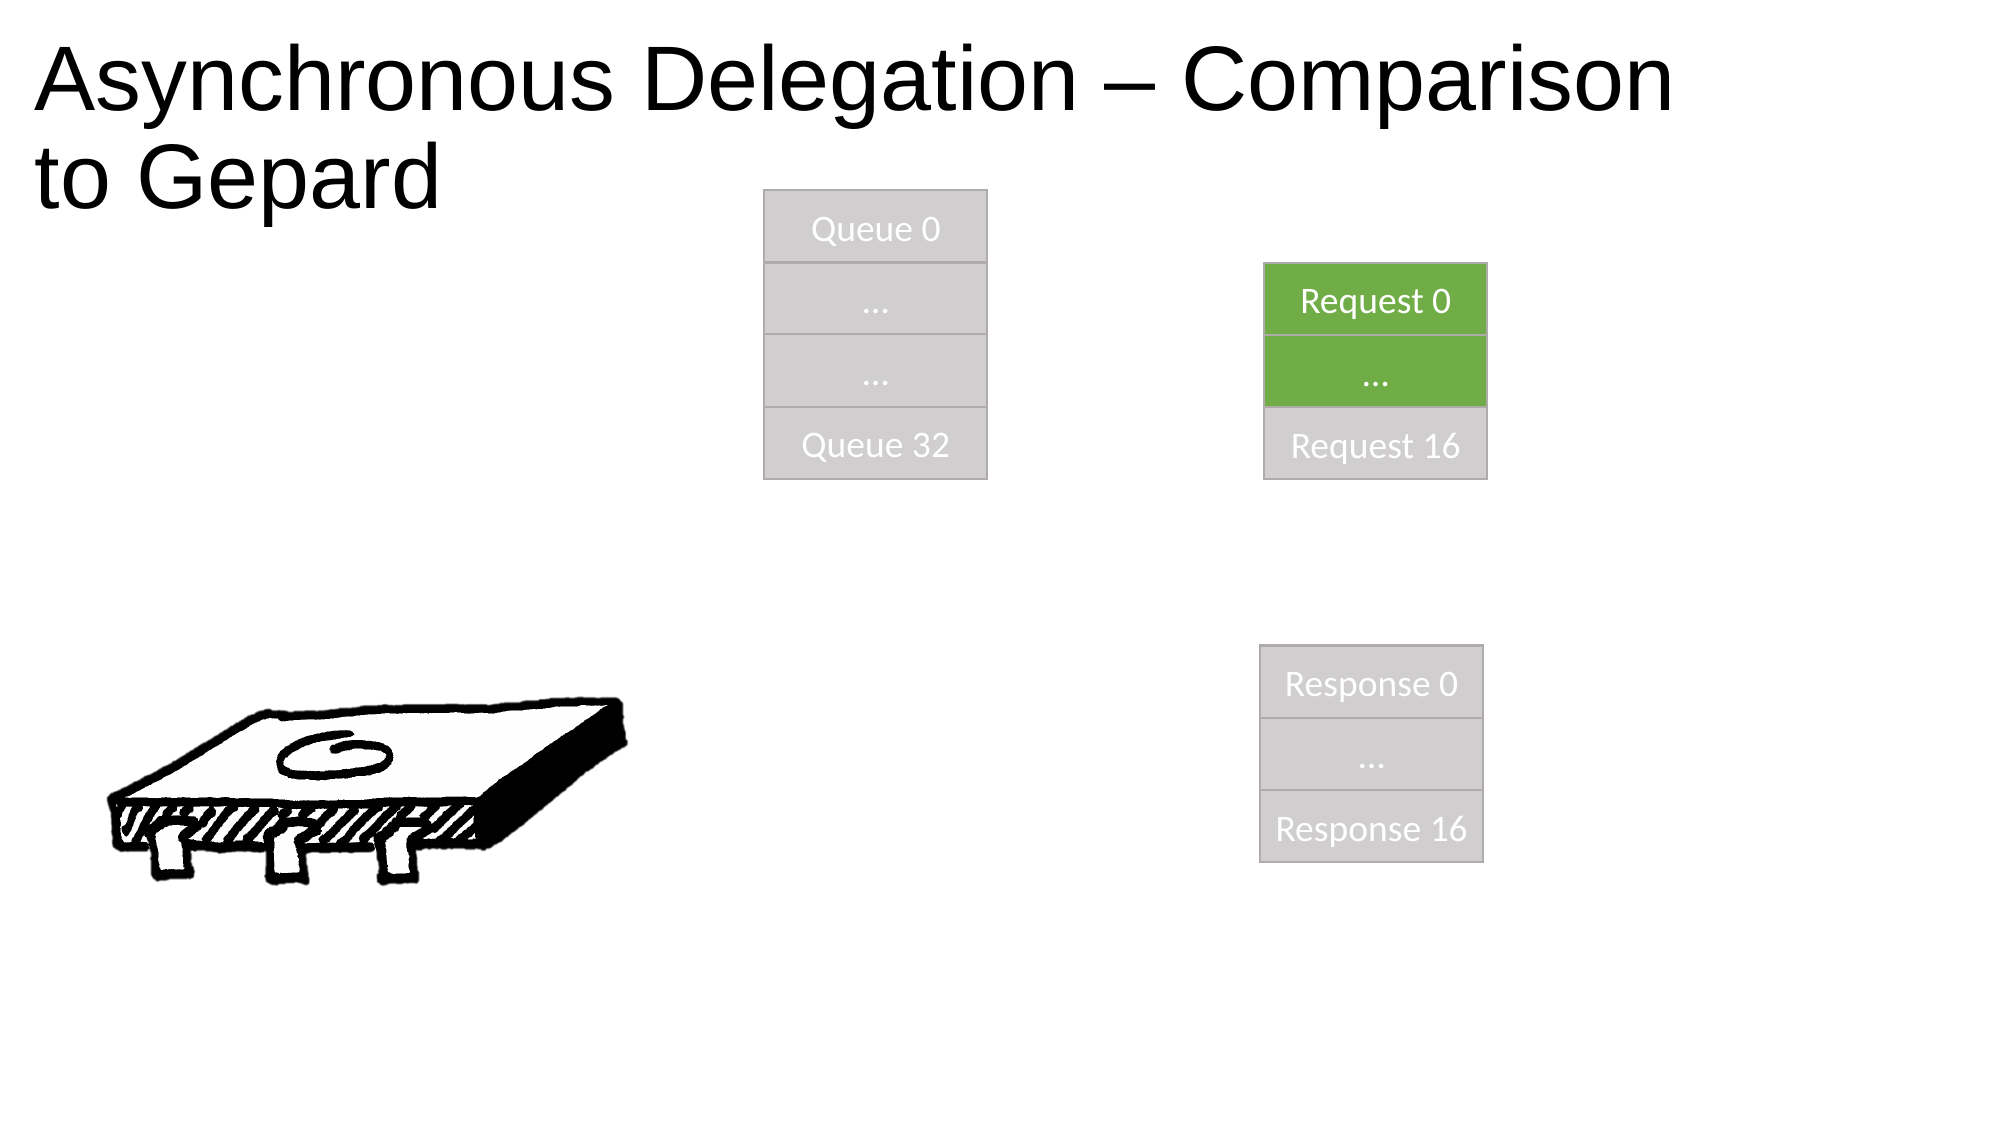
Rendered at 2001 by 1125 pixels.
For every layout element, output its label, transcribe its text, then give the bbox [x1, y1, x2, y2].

text_box Request 16 [1263, 406, 1488, 480]
text_box … [1263, 334, 1488, 406]
text_box … [763, 333, 988, 406]
text_box Queue 0 [763, 189, 988, 262]
text_box Response 0 [1259, 644, 1484, 717]
picture [0, 496, 747, 1056]
text_box Response 16 [1259, 789, 1484, 863]
text_box Request 0 [1263, 262, 1488, 334]
title Asynchronous Delegation – Comparison to Gepard [19, 23, 1745, 241]
text_box … [763, 262, 988, 333]
text_box … [1259, 717, 1484, 789]
text_box Queue 32 [763, 406, 988, 480]
